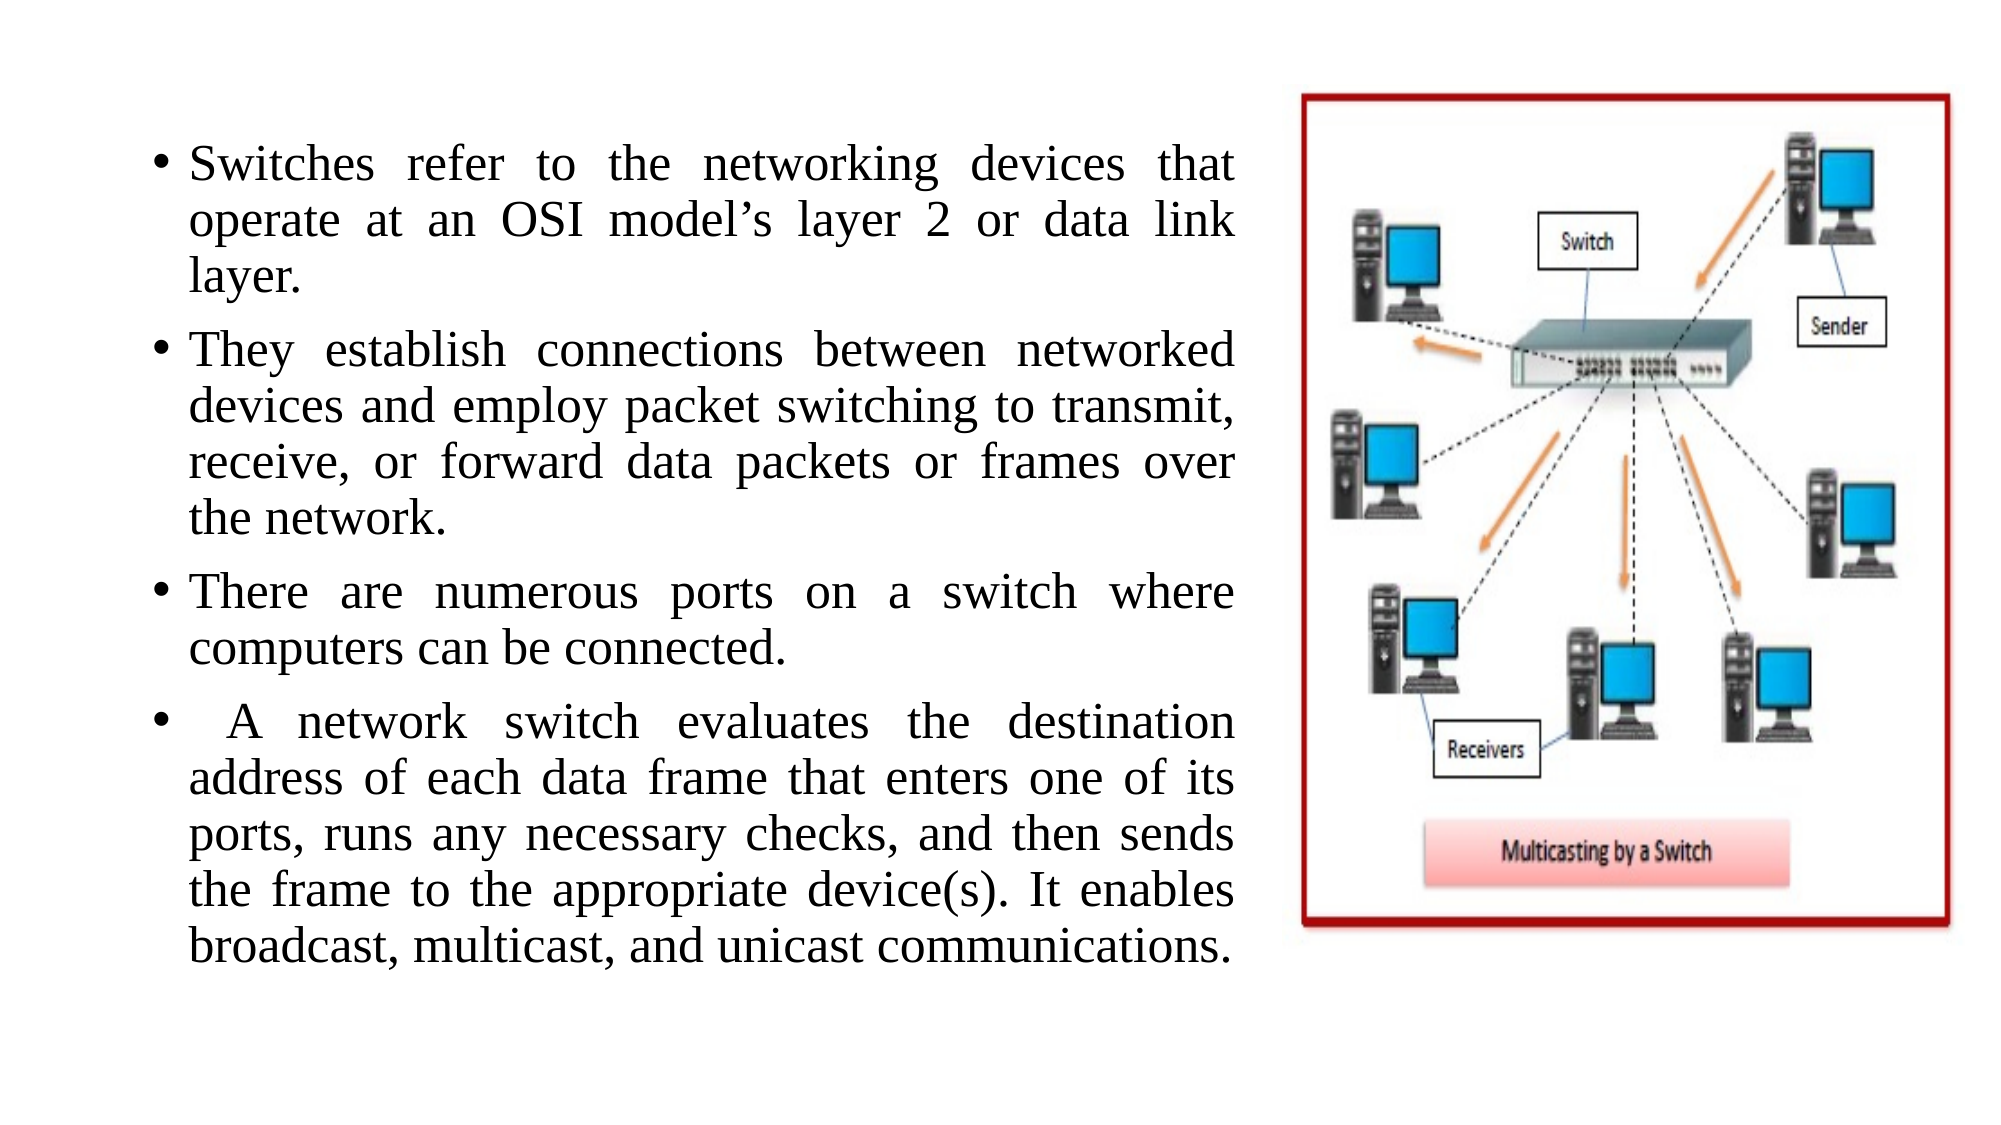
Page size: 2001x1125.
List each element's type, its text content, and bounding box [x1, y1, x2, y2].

list Switches refer to the networking devices that operate at an OSI model’s layer 2 or data link layer. They establish connections between networked devices and employ packet switching to transmit, receive, or forward data packets or frames over the network. There are numerous ports on a switch where computers can be connected. A network switch evaluates the destination address of each data frame that enters one of its ports, runs any necessary checks, and then sends the frame to the appropriate device(s). It enables broadcast, multicast, and unicast communications. [137, 128, 1253, 1014]
picture [1282, 84, 1965, 951]
